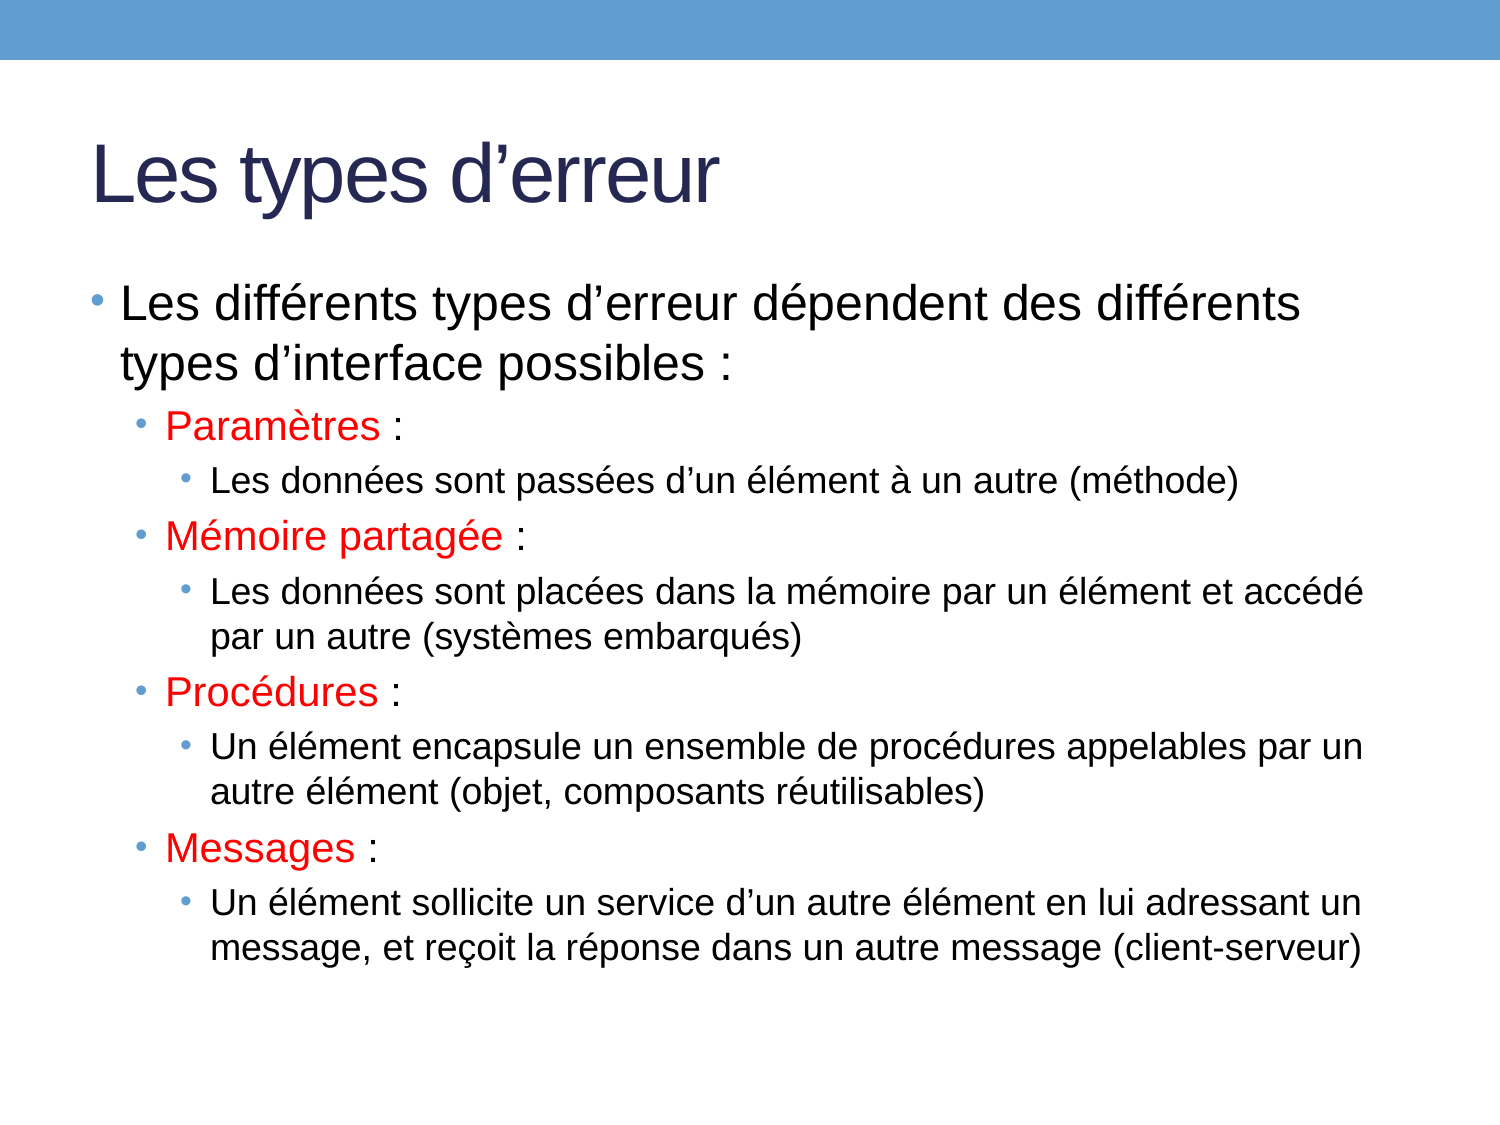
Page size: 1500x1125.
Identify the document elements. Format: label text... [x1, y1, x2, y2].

title Les types d’erreur [75, 87, 1425, 250]
list Les différents types d’erreur dépendent des différents types d’interface possibles : Paramètres : Les données sont passées d’un élément à un autre (méthode) Mémoire partagée : Les données sont placées dans la mémoire par un élément et accédé par un autre (systèmes embarqués) Procédures : Un élément encapsule un ensemble de procédures appelables par un autre élément (objet, composants réutilisables) Messages : Un élément sollicite un service d’un autre élément en lui adressant un message, et reçoit la réponse dans un autre message (client-serveur) [75, 262, 1425, 1063]
